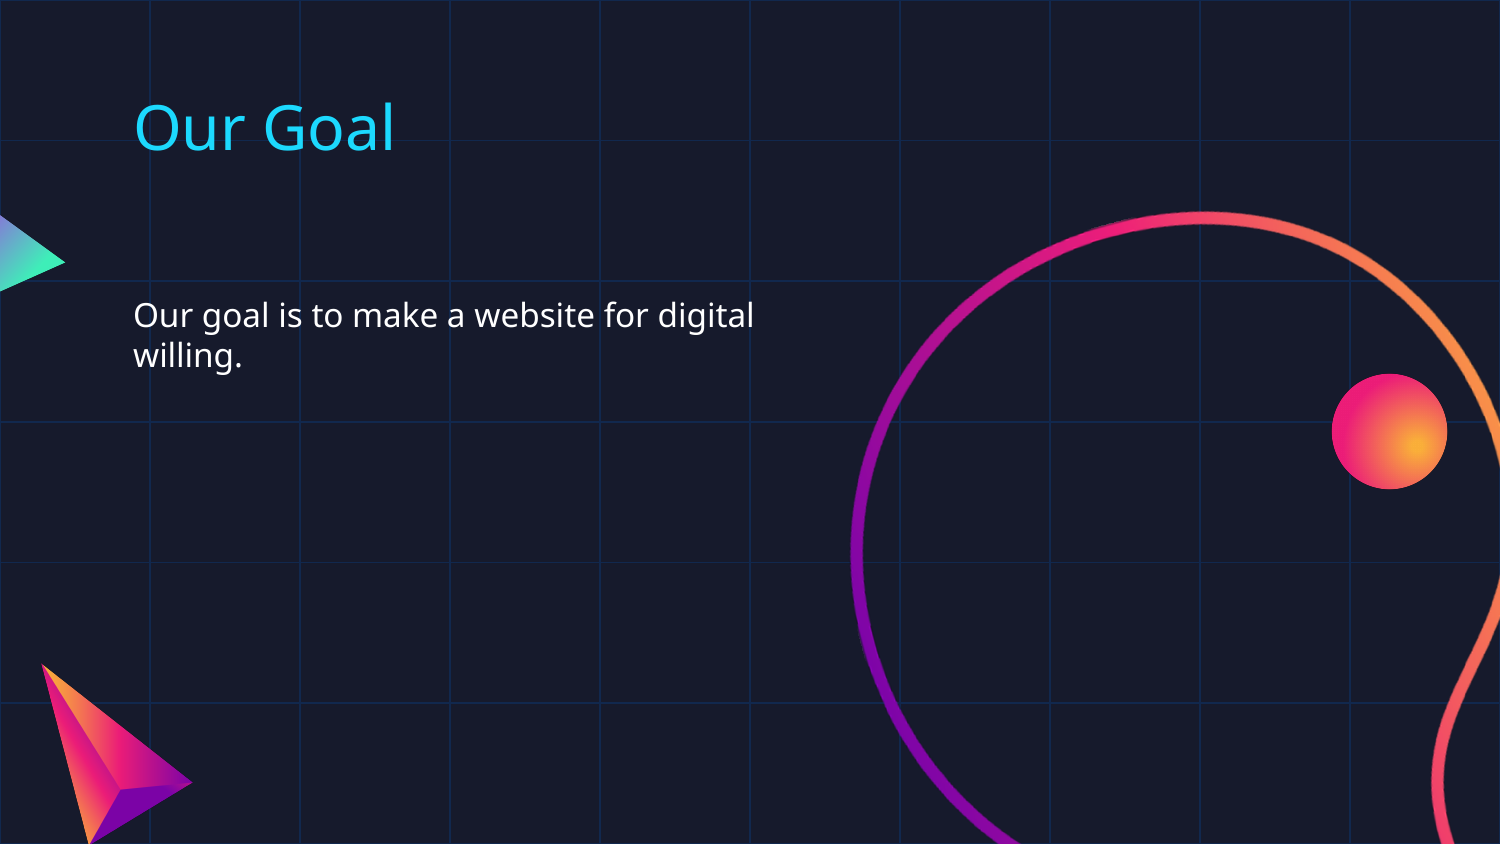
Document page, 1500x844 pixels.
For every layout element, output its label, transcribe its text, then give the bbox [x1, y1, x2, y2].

picture [41, 663, 193, 844]
picture [0, 179, 66, 320]
title Our Goal [118, 72, 1383, 167]
picture [774, 120, 1500, 844]
subtitle Our goal is to make a website for digital willing. [118, 278, 823, 584]
